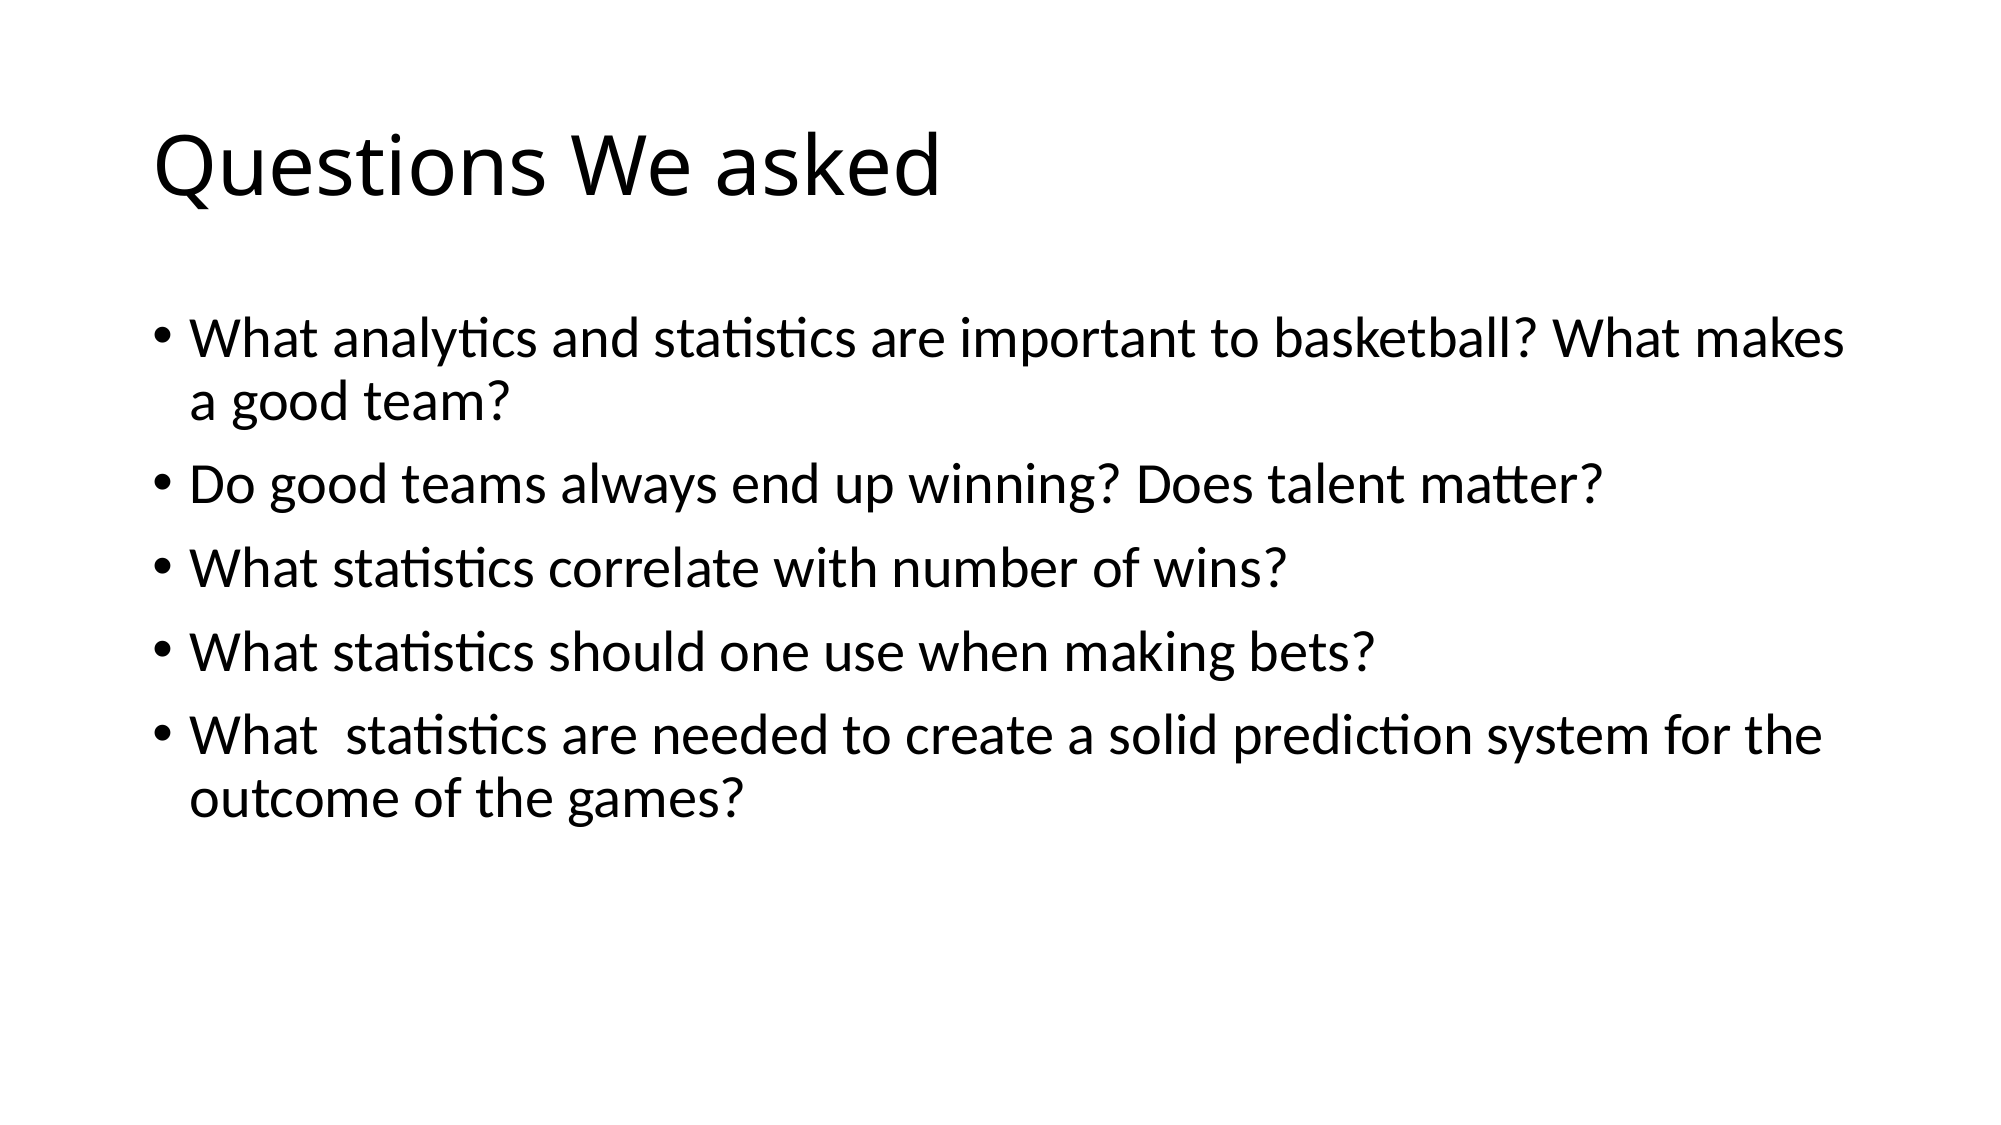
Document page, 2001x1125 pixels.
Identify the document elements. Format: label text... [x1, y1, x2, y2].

list What analytics and statistics are important to basketball? What makes a good team? Do good teams always end up winning? Does talent matter? What statistics correlate with number of wins? What statistics should one use when making bets? What statistics are needed to create a solid prediction system for the outcome of the games? [137, 299, 1863, 1014]
title Questions We asked [137, 59, 1863, 278]
